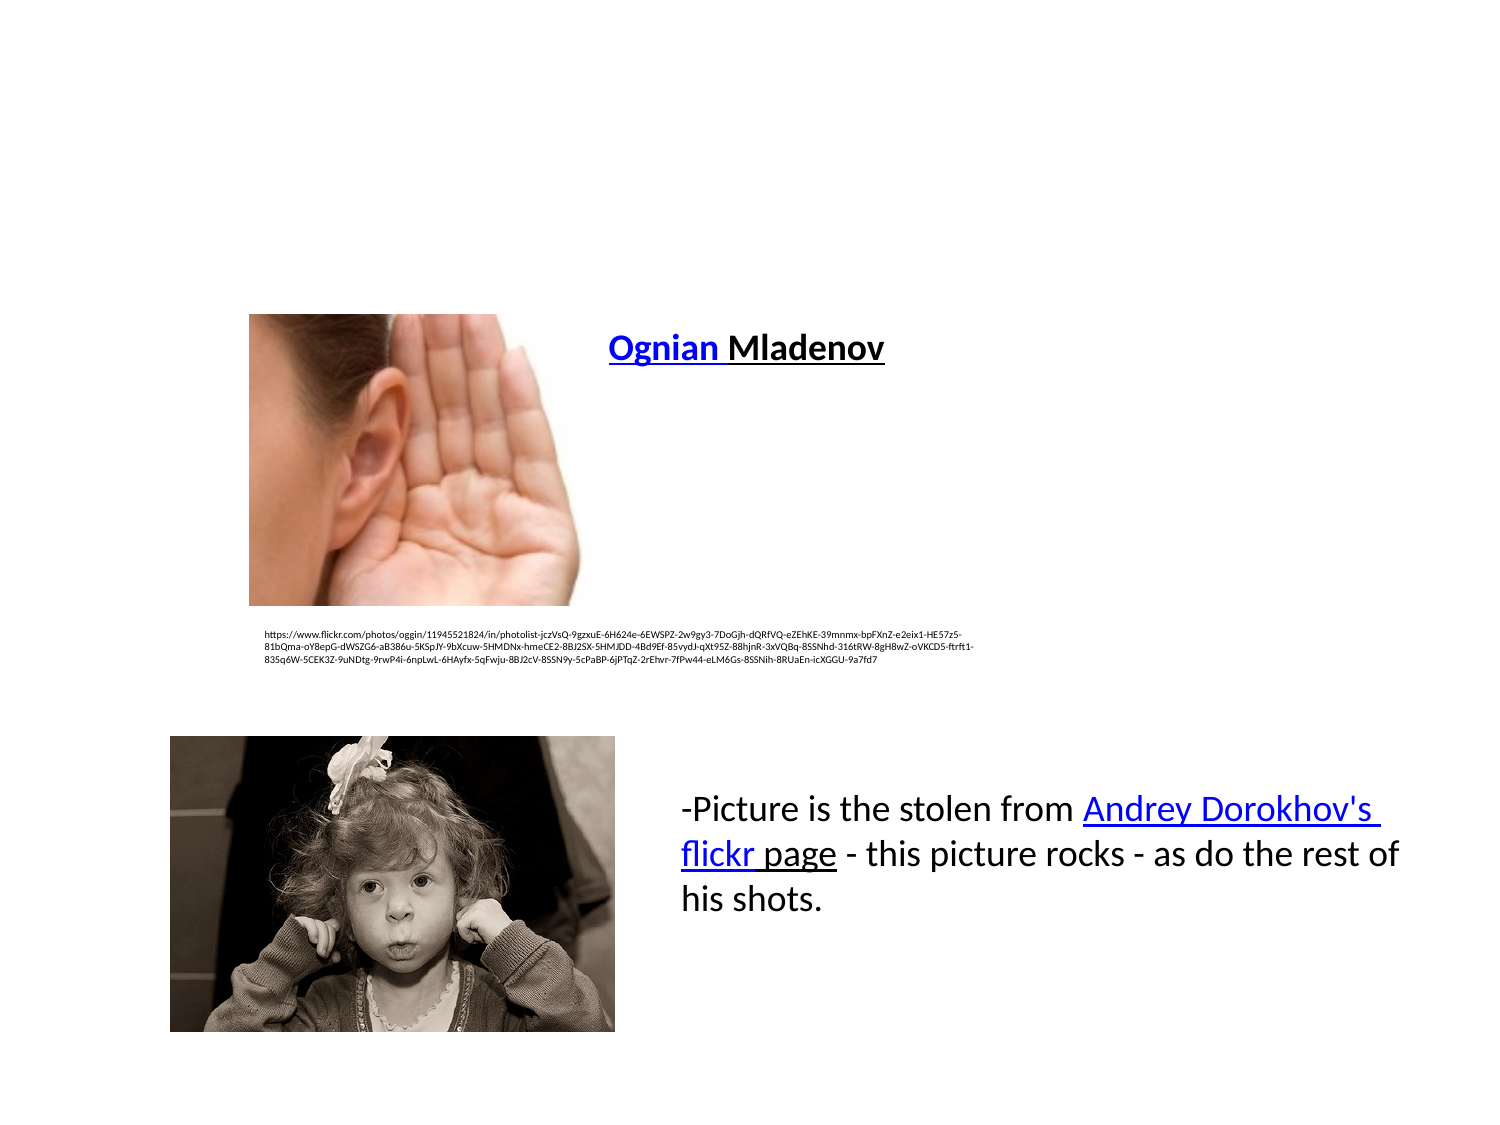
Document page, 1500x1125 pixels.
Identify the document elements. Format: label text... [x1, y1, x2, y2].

text_box -Picture is the stolen from Andrey Dorokhov's flickr page - this picture rocks - as do the rest of his shots. [666, 776, 1417, 927]
picture [170, 735, 615, 1033]
text_box Ognian Mladenov [722, 315, 1344, 421]
picture [249, 314, 721, 606]
text_box https://www.flickr.com/photos/oggin/11945521824/in/photolist-jczVsQ-9gzxuE-6H624e-6EWSPZ-2w9gy3-7DoGjh-dQRfVQ-eZEhKE-39mnmx-bpFXnZ-e2eix1-HE57z5-81bQma-oY8epG-dWSZG6-aB386u-5KSpJY-9bXcuw-5HMDNx-hmeCE2-8BJ2SX-5HMJDD-4Bd9Ef-85vydJ-qXt95Z-88hjnR-3xVQBq-8SSNhd-316tRW-8gH8wZ-oVKCD5-ftrft1-835q6W-5CEK3Z-9uNDtg-9rwP4i-6npLwL-6HAyfx-5qFwju-8BJ2cV-8SSN9y-5cPaBP-6jPTqZ-2rEhvr-7fPw44-eLM6Gs-8SSNih-8RUaEn-icXGGU-9a7fd7 [249, 620, 1000, 685]
